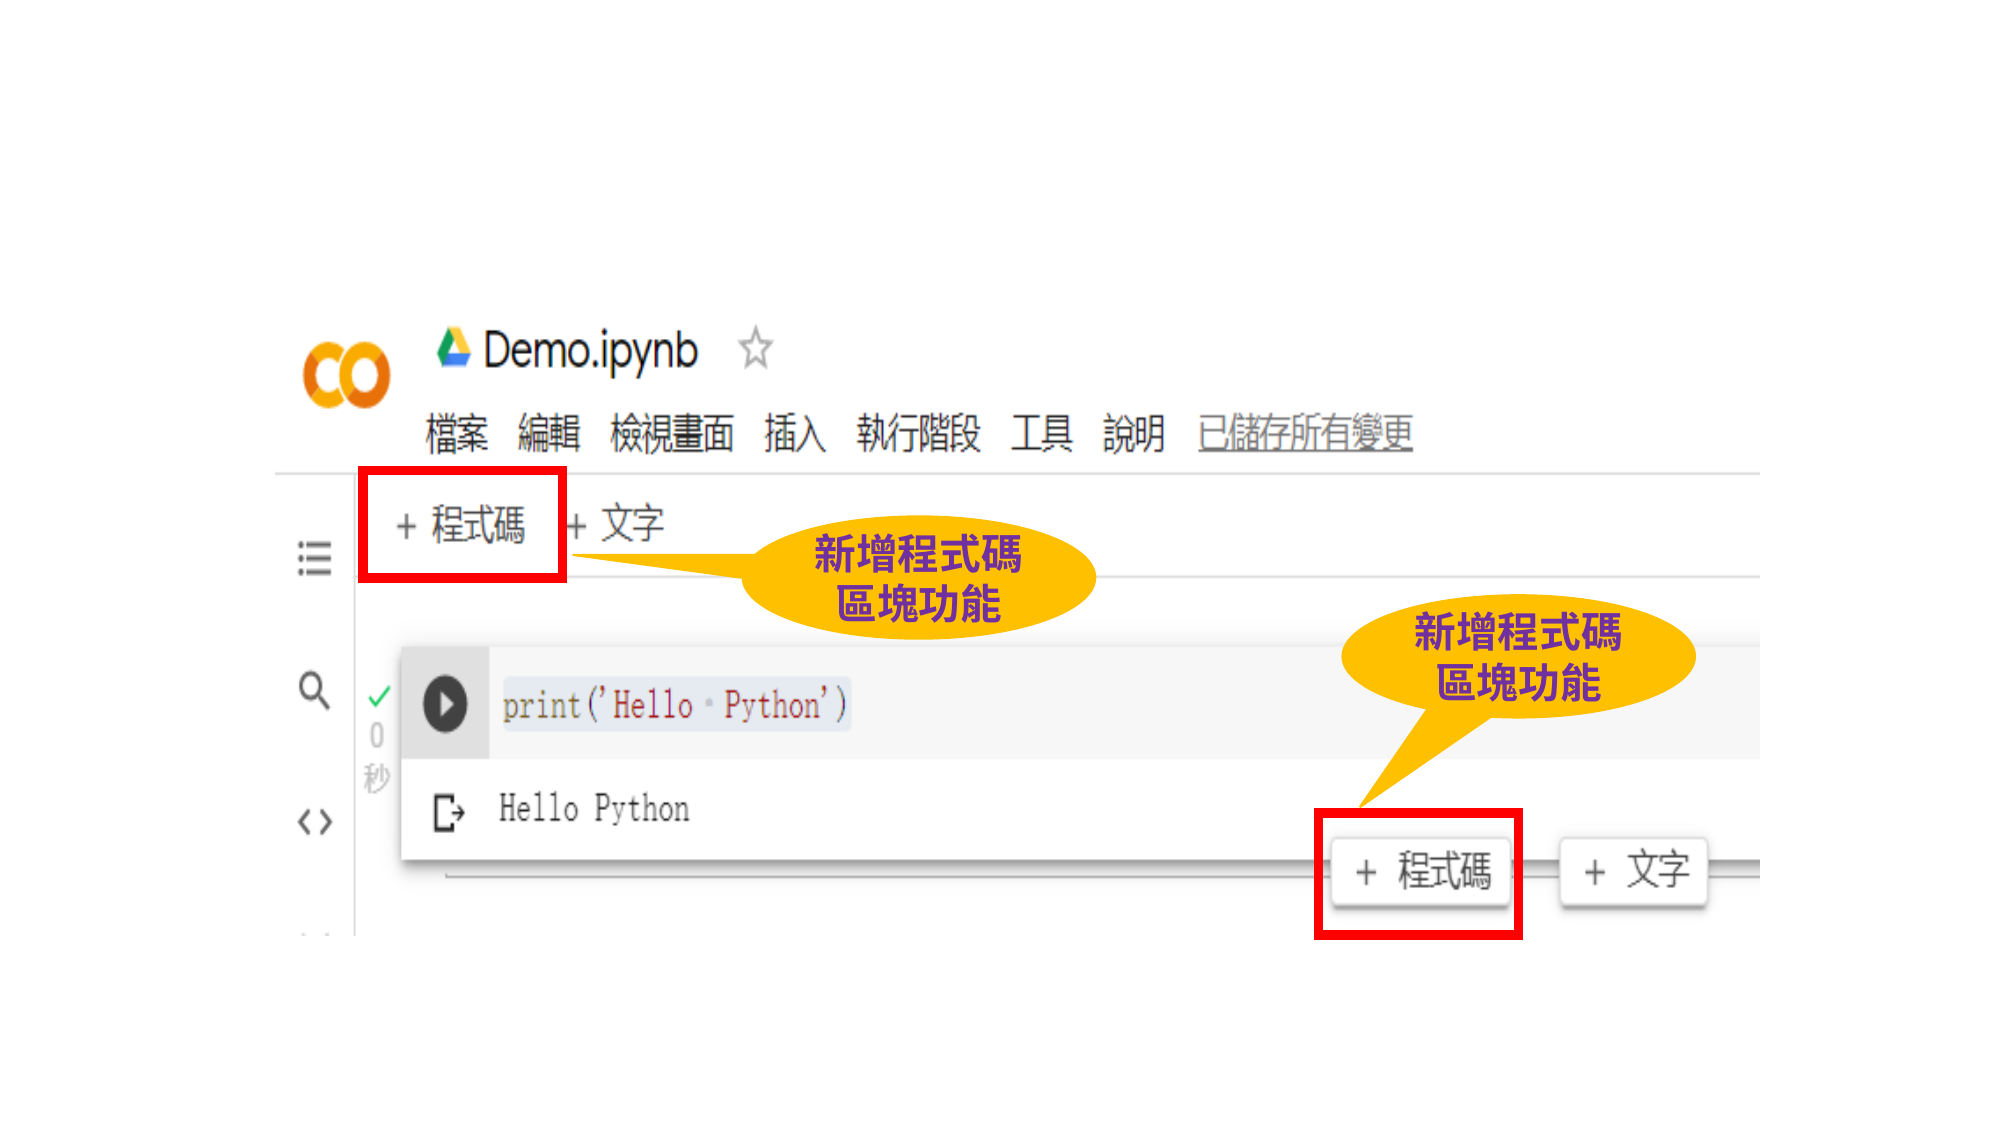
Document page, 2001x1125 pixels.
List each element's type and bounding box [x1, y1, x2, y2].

picture [274, 299, 1760, 936]
